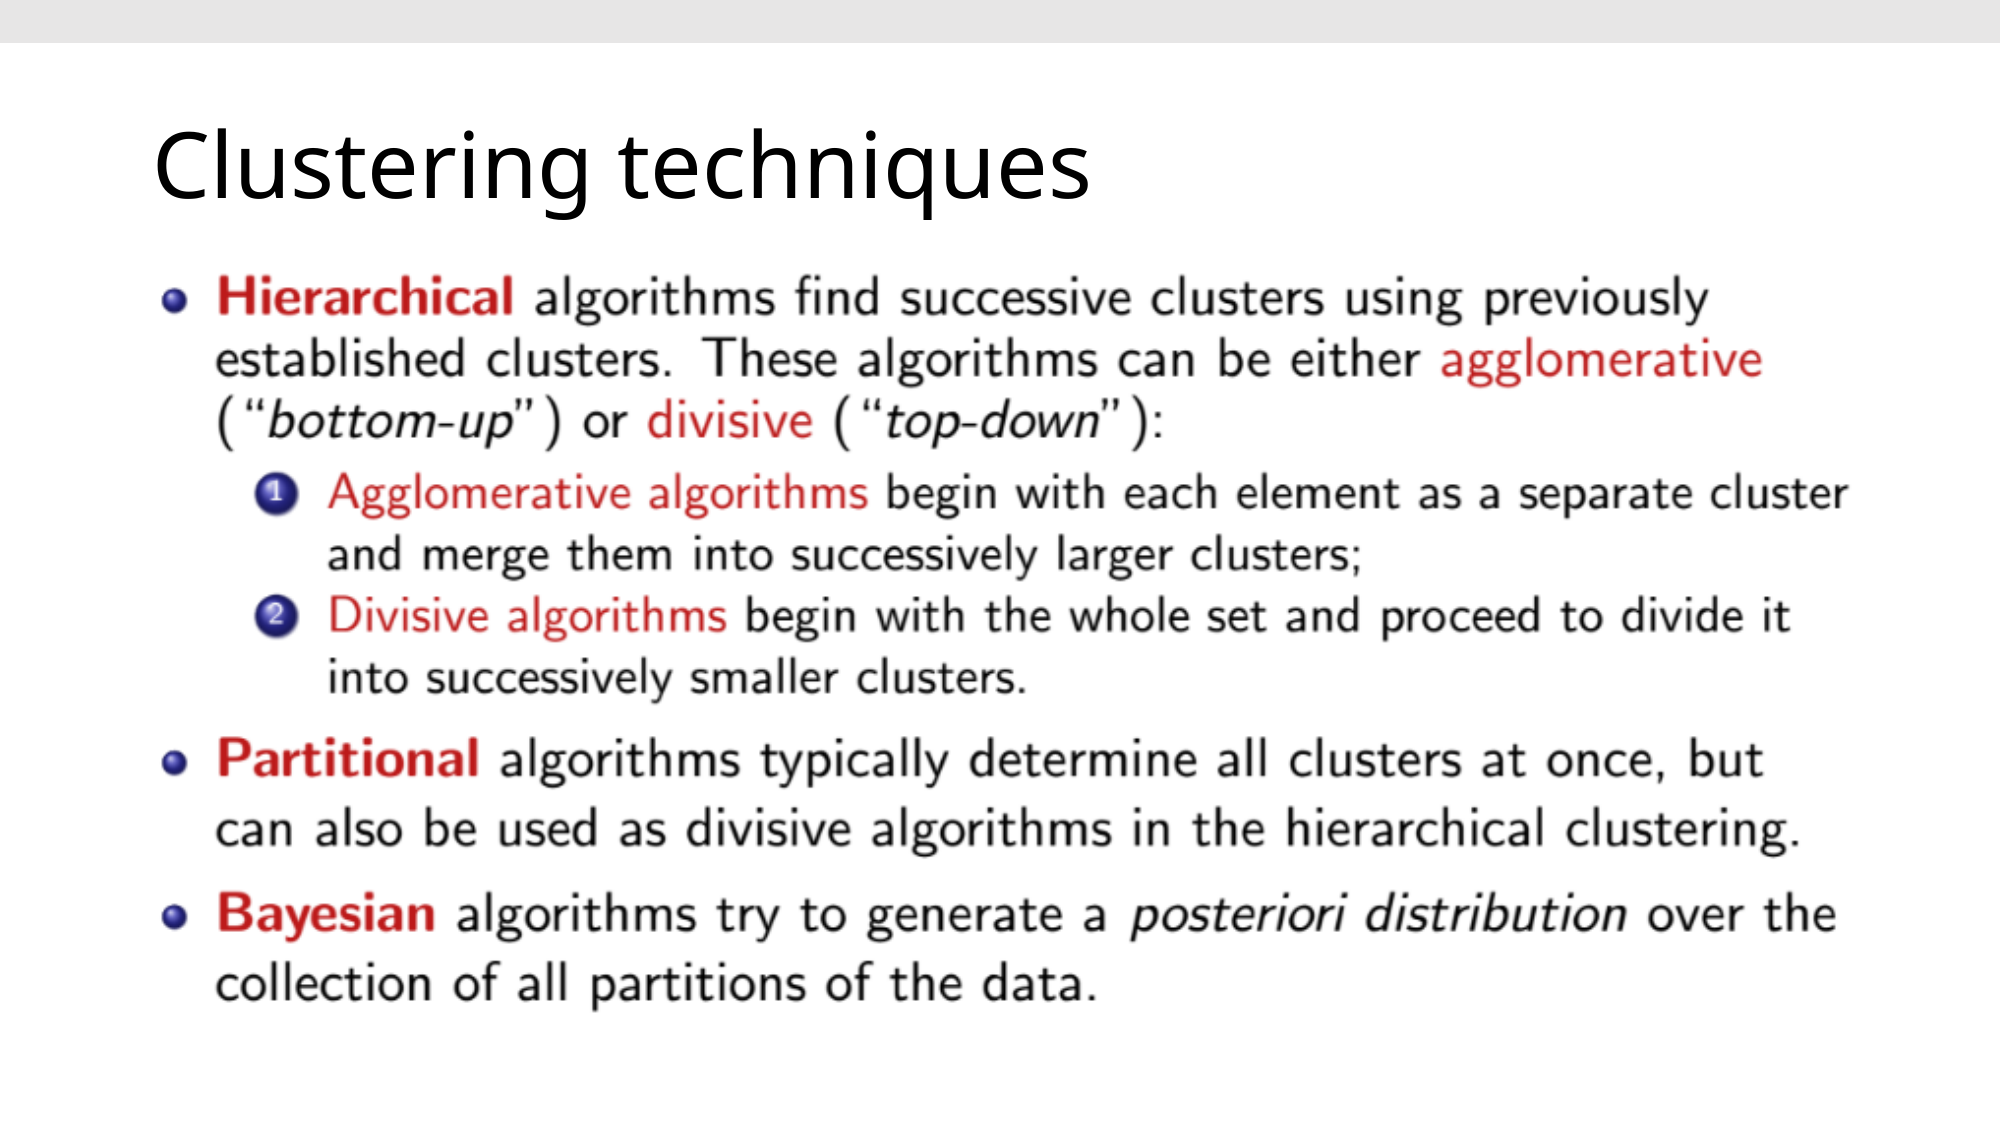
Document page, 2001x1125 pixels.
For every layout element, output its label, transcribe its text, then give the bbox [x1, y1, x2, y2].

picture [117, 237, 1883, 1111]
text_box [0, 0, 2000, 44]
title Clustering techniques [137, 59, 1863, 237]
